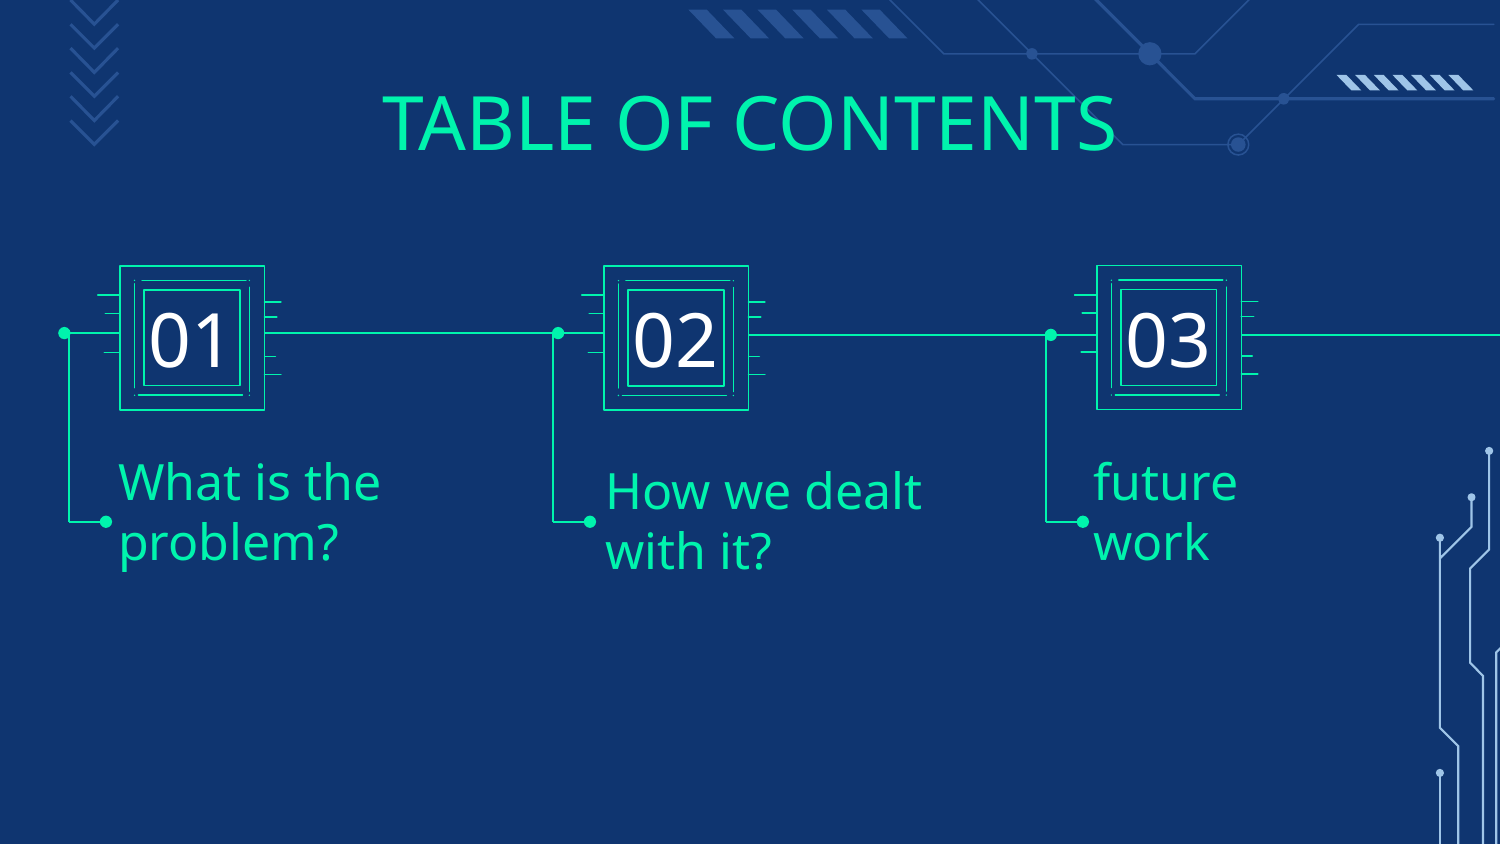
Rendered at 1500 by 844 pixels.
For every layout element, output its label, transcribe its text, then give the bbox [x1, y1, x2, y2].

title 02 [627, 289, 724, 386]
title 03 [1120, 289, 1217, 386]
title 01 [144, 289, 240, 386]
title future work [1093, 457, 1318, 564]
title How we dealt with it? [605, 466, 992, 573]
title What is the problem? [118, 457, 504, 564]
title TABLE OF CONTENTS [118, 75, 1382, 156]
